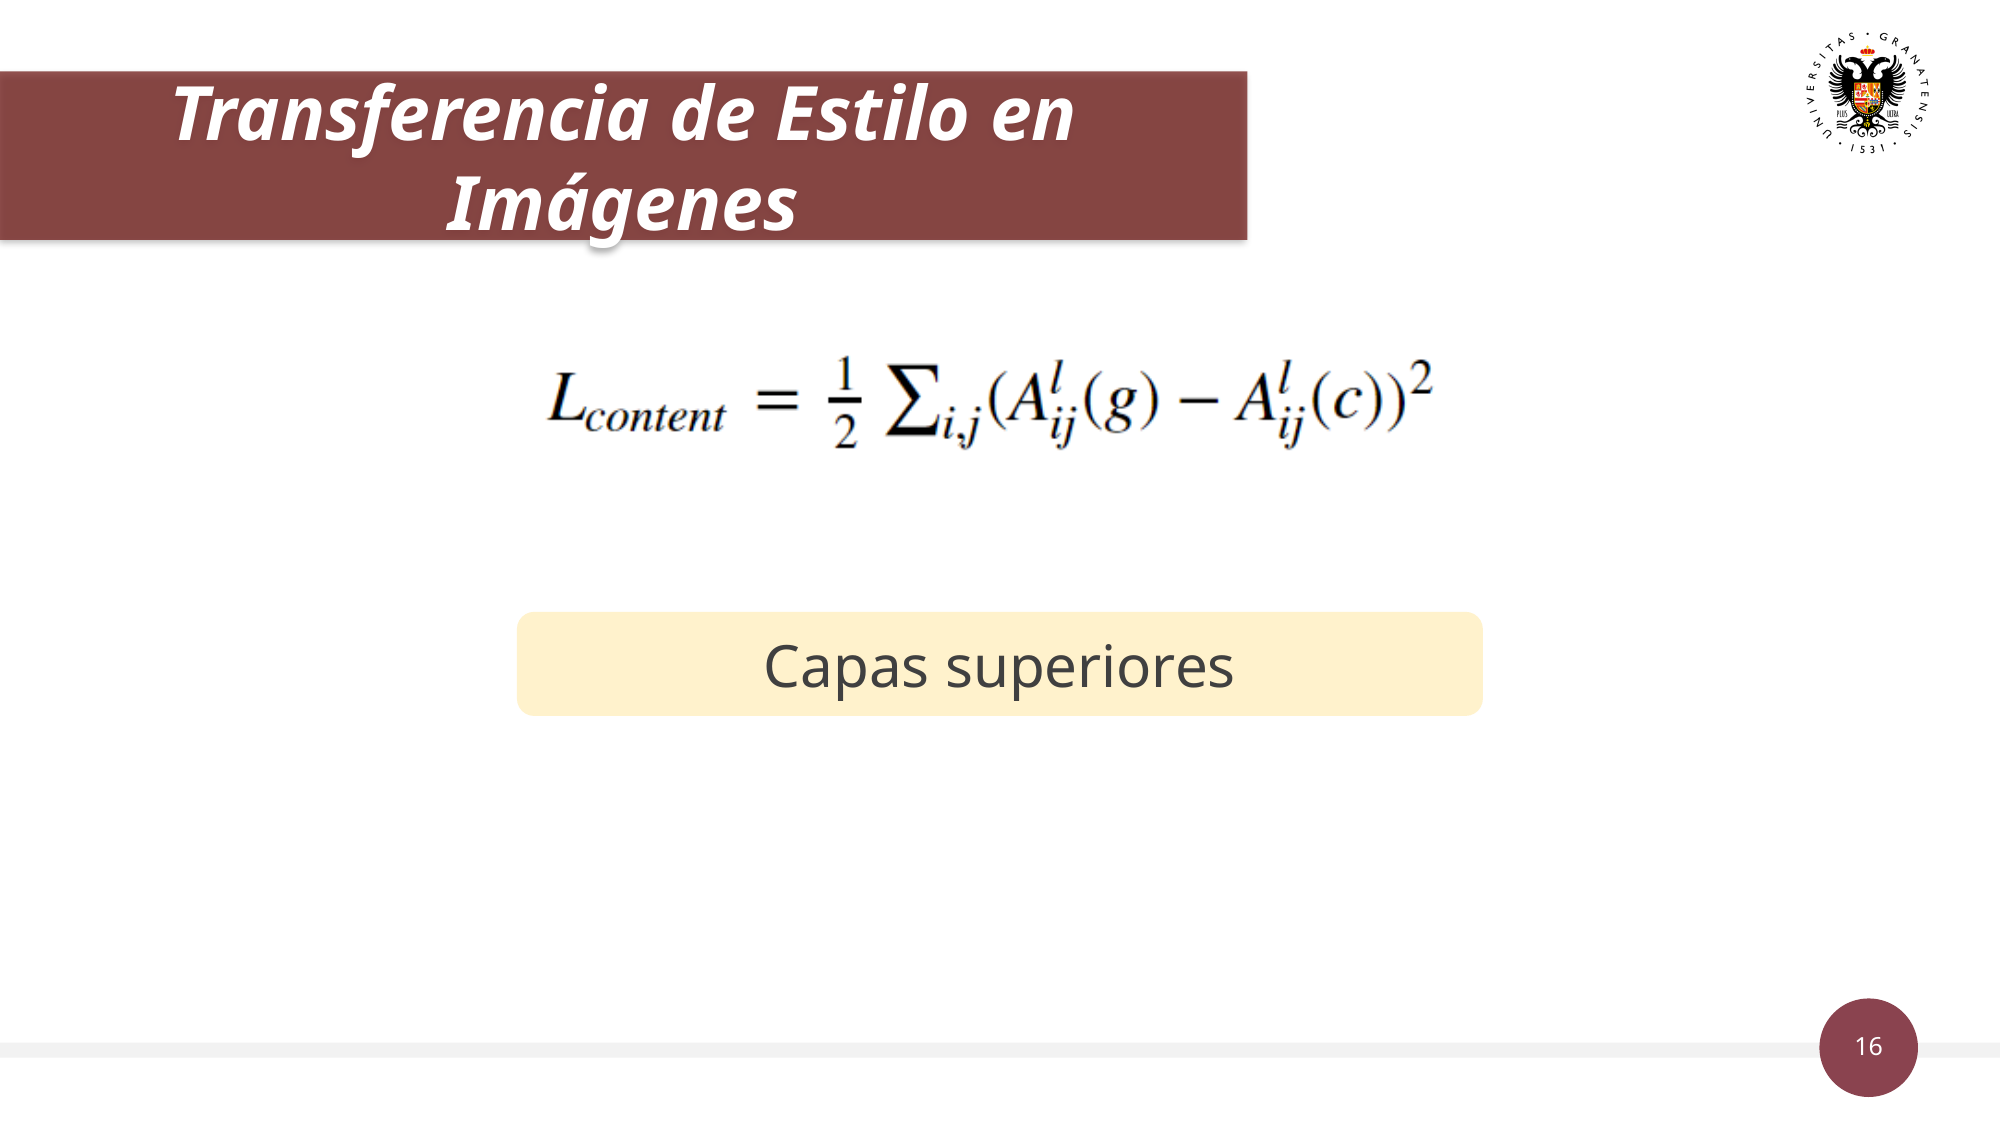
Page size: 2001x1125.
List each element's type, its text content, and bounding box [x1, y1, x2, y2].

text_box Transferencia de Estilo en Imágenes [0, 71, 1248, 240]
picture [511, 332, 1489, 484]
text_box Capas superiores [515, 610, 1484, 718]
picture [1751, 23, 1986, 156]
